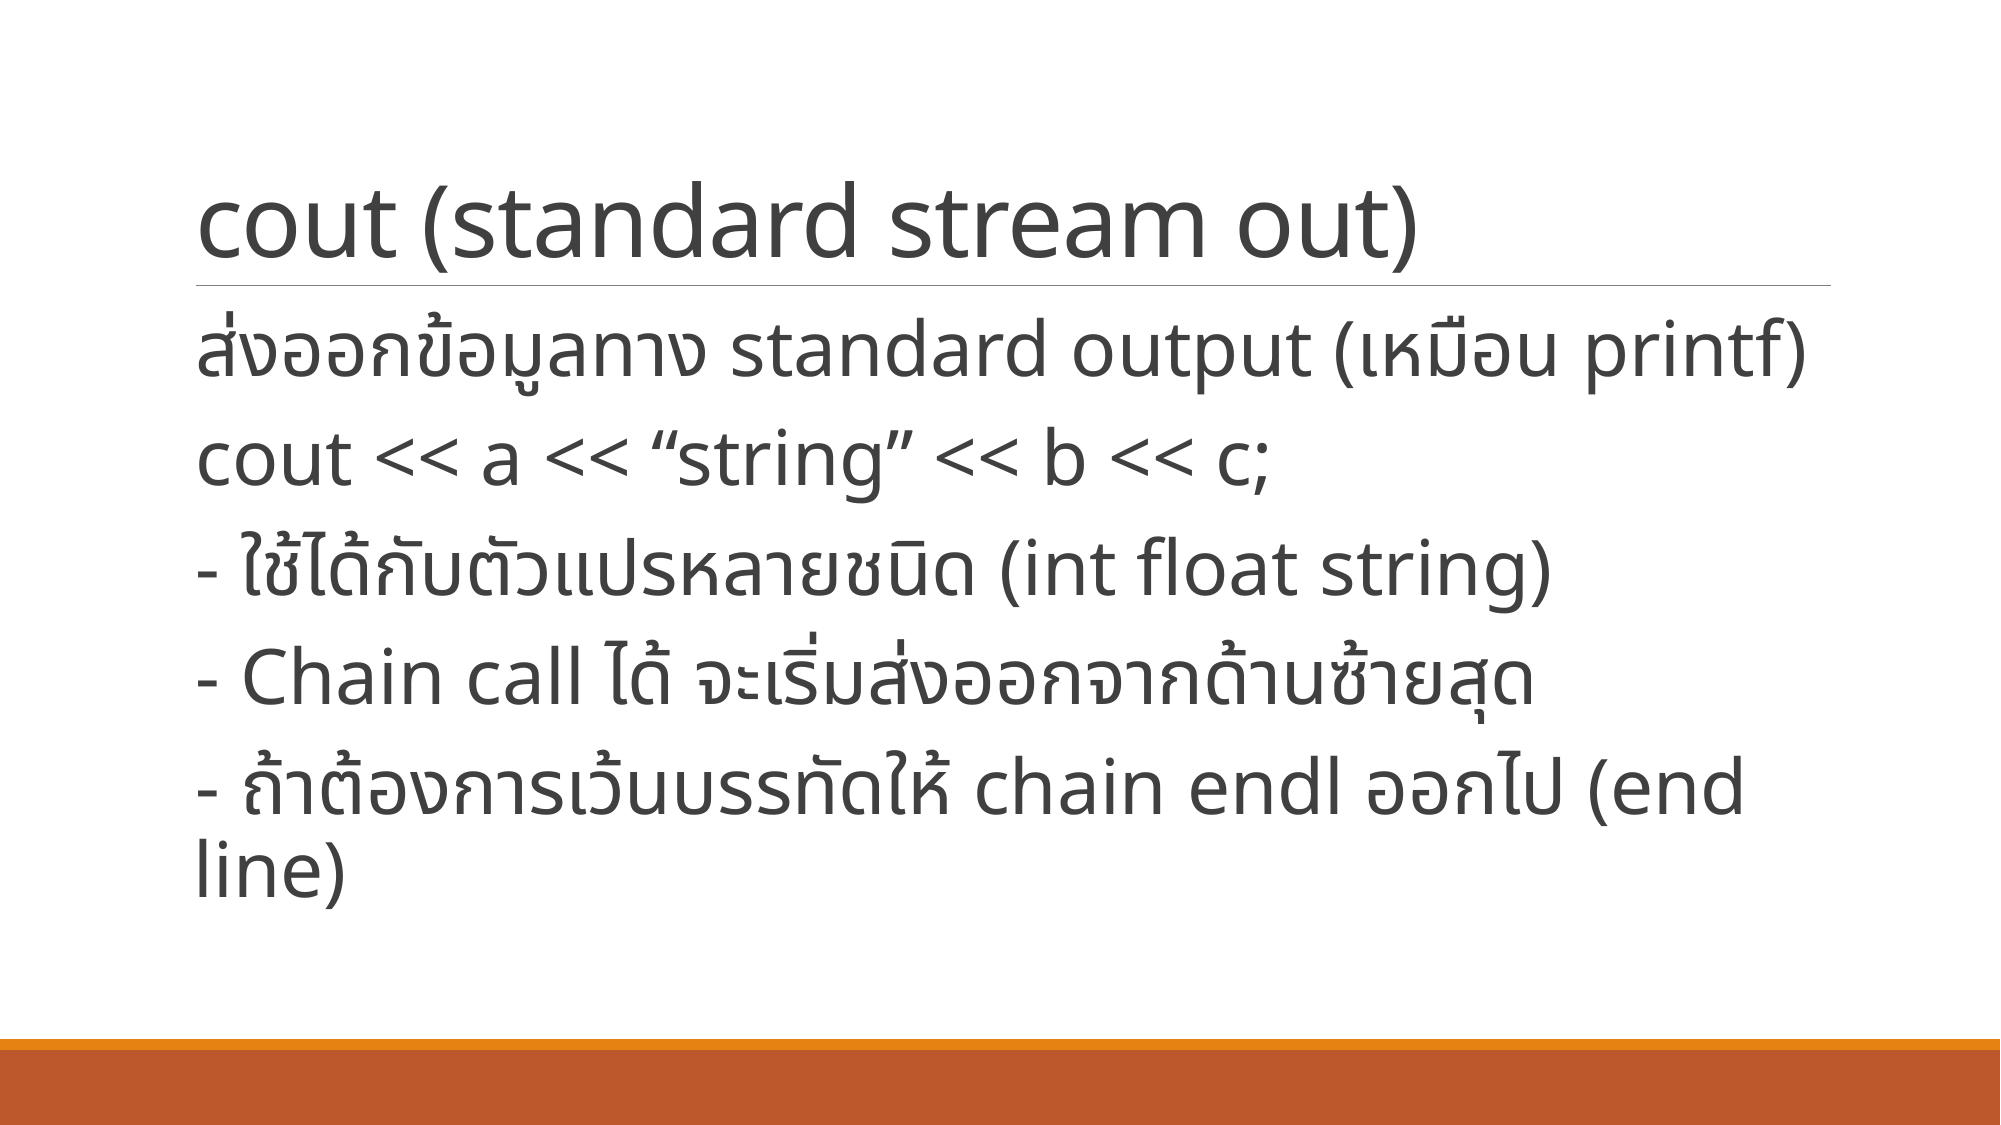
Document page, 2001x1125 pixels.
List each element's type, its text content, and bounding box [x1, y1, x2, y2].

title cout (standard stream out) [180, 47, 1830, 285]
list ส่งออกข้อมูลทาง standard output (เหมือน printf) cout << a << “string” << b << c; - ใช้ได้กับตัวแปรหลายชนิด (int float string) - Chain call ได้ จะเริ่มส่งออกจากด้านซ้ายสุด - ถ้าต้องการเว้นบรรทัดให้ chain endl ออกไป (end line) [180, 302, 1830, 963]
